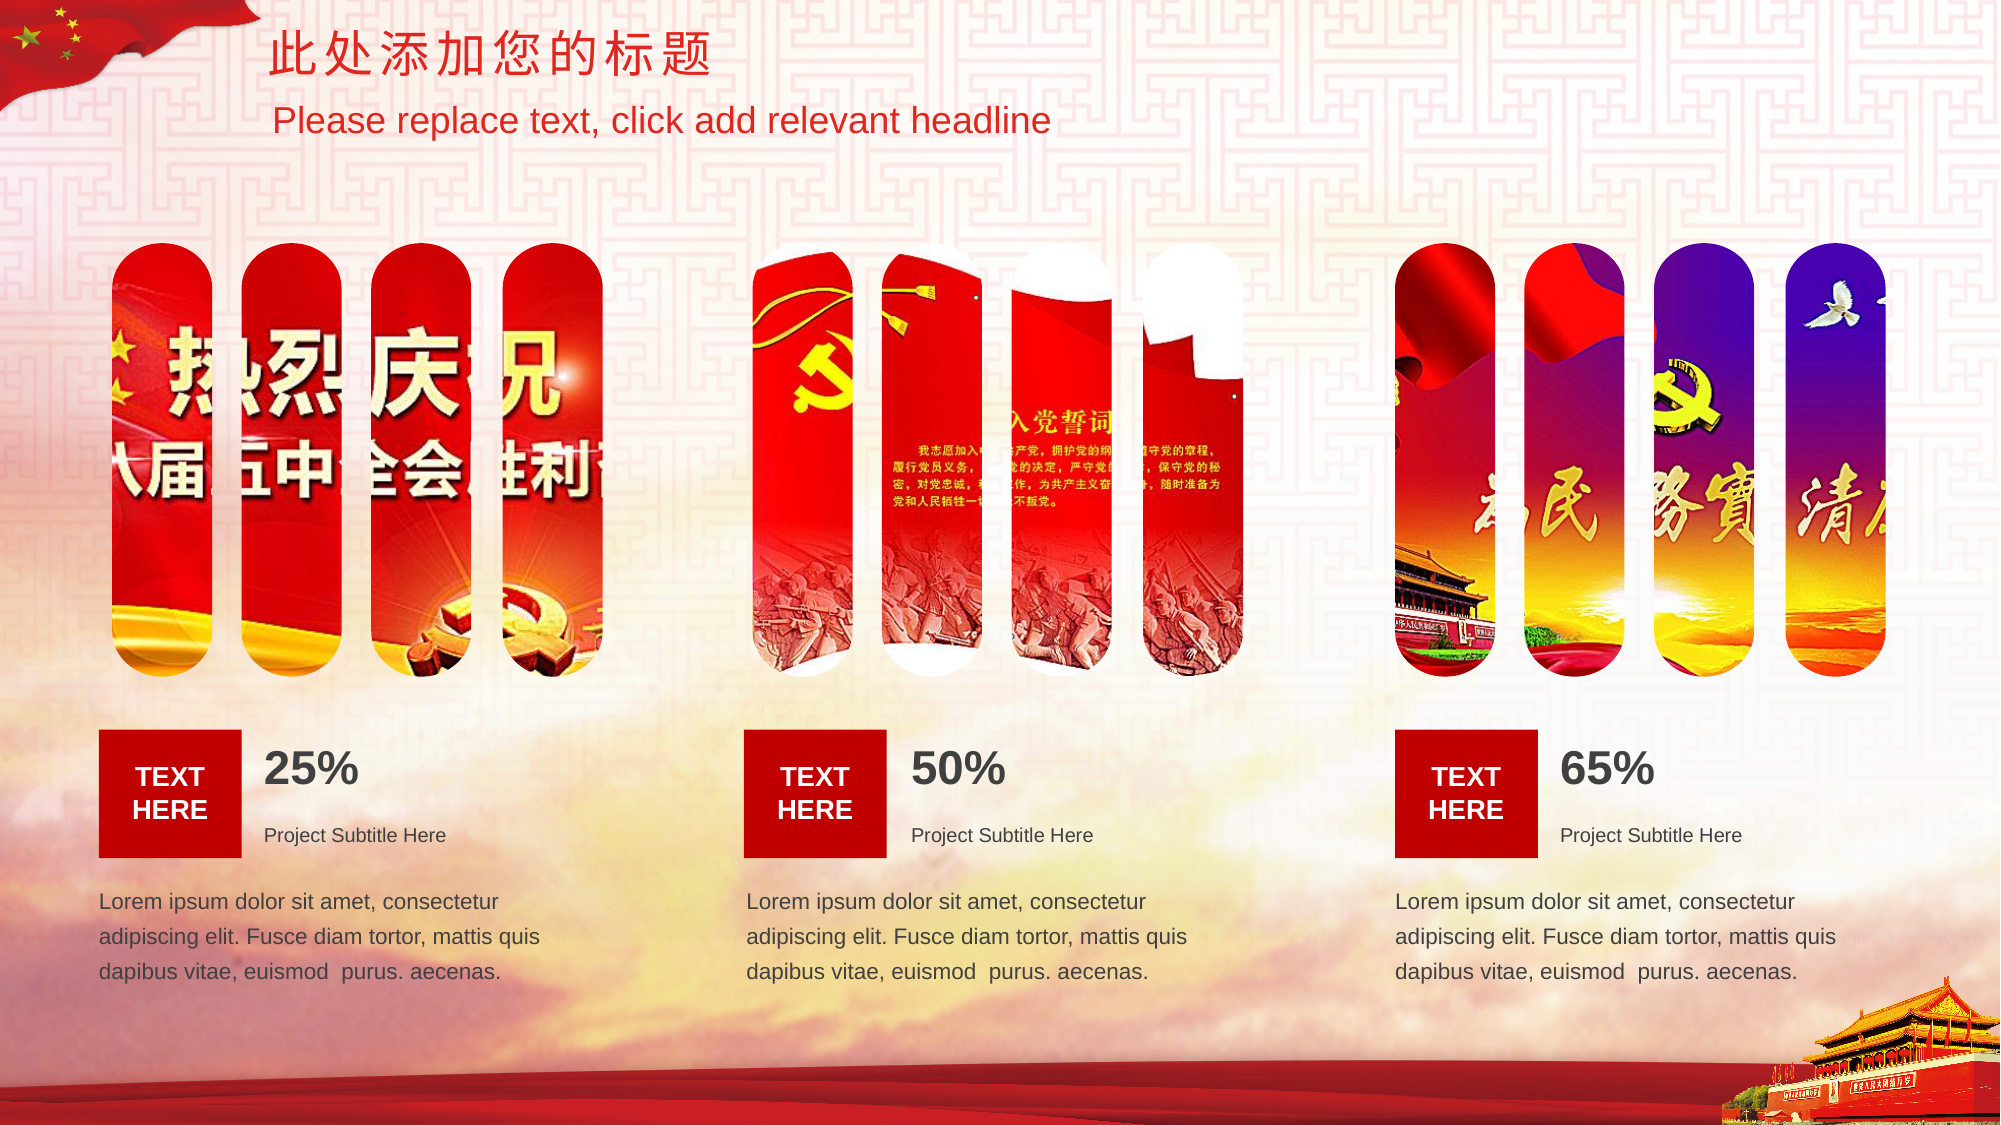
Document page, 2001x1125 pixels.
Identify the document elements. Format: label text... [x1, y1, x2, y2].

list 25% [263, 730, 603, 802]
list Project Subtitle Here [1560, 815, 1899, 854]
list Lorem ipsum dolor sit amet, consectetur adipiscing elit. Fusce diam tortor, mattis quis dapibus vitae, euismod purus. aecenas. [98, 878, 603, 1007]
text_box Please replace text, click add relevant headline [257, 88, 1067, 148]
list TEXT HERE [1408, 737, 1524, 848]
list 65% [1560, 730, 1899, 802]
picture [0, 0, 2000, 1125]
list TEXT HERE [757, 737, 873, 848]
list Project Subtitle Here [263, 815, 603, 854]
list TEXT HERE [112, 737, 228, 848]
text_box 此处添加您的标题 [252, 2, 1519, 90]
list Project Subtitle Here [911, 815, 1250, 854]
list Lorem ipsum dolor sit amet, consectetur adipiscing elit. Fusce diam tortor, mattis quis dapibus vitae, euismod purus. aecenas. [1395, 878, 1899, 1007]
list Lorem ipsum dolor sit amet, consectetur adipiscing elit. Fusce diam tortor, mattis quis dapibus vitae, euismod purus. aecenas. [746, 878, 1250, 1007]
list 50% [911, 730, 1250, 802]
